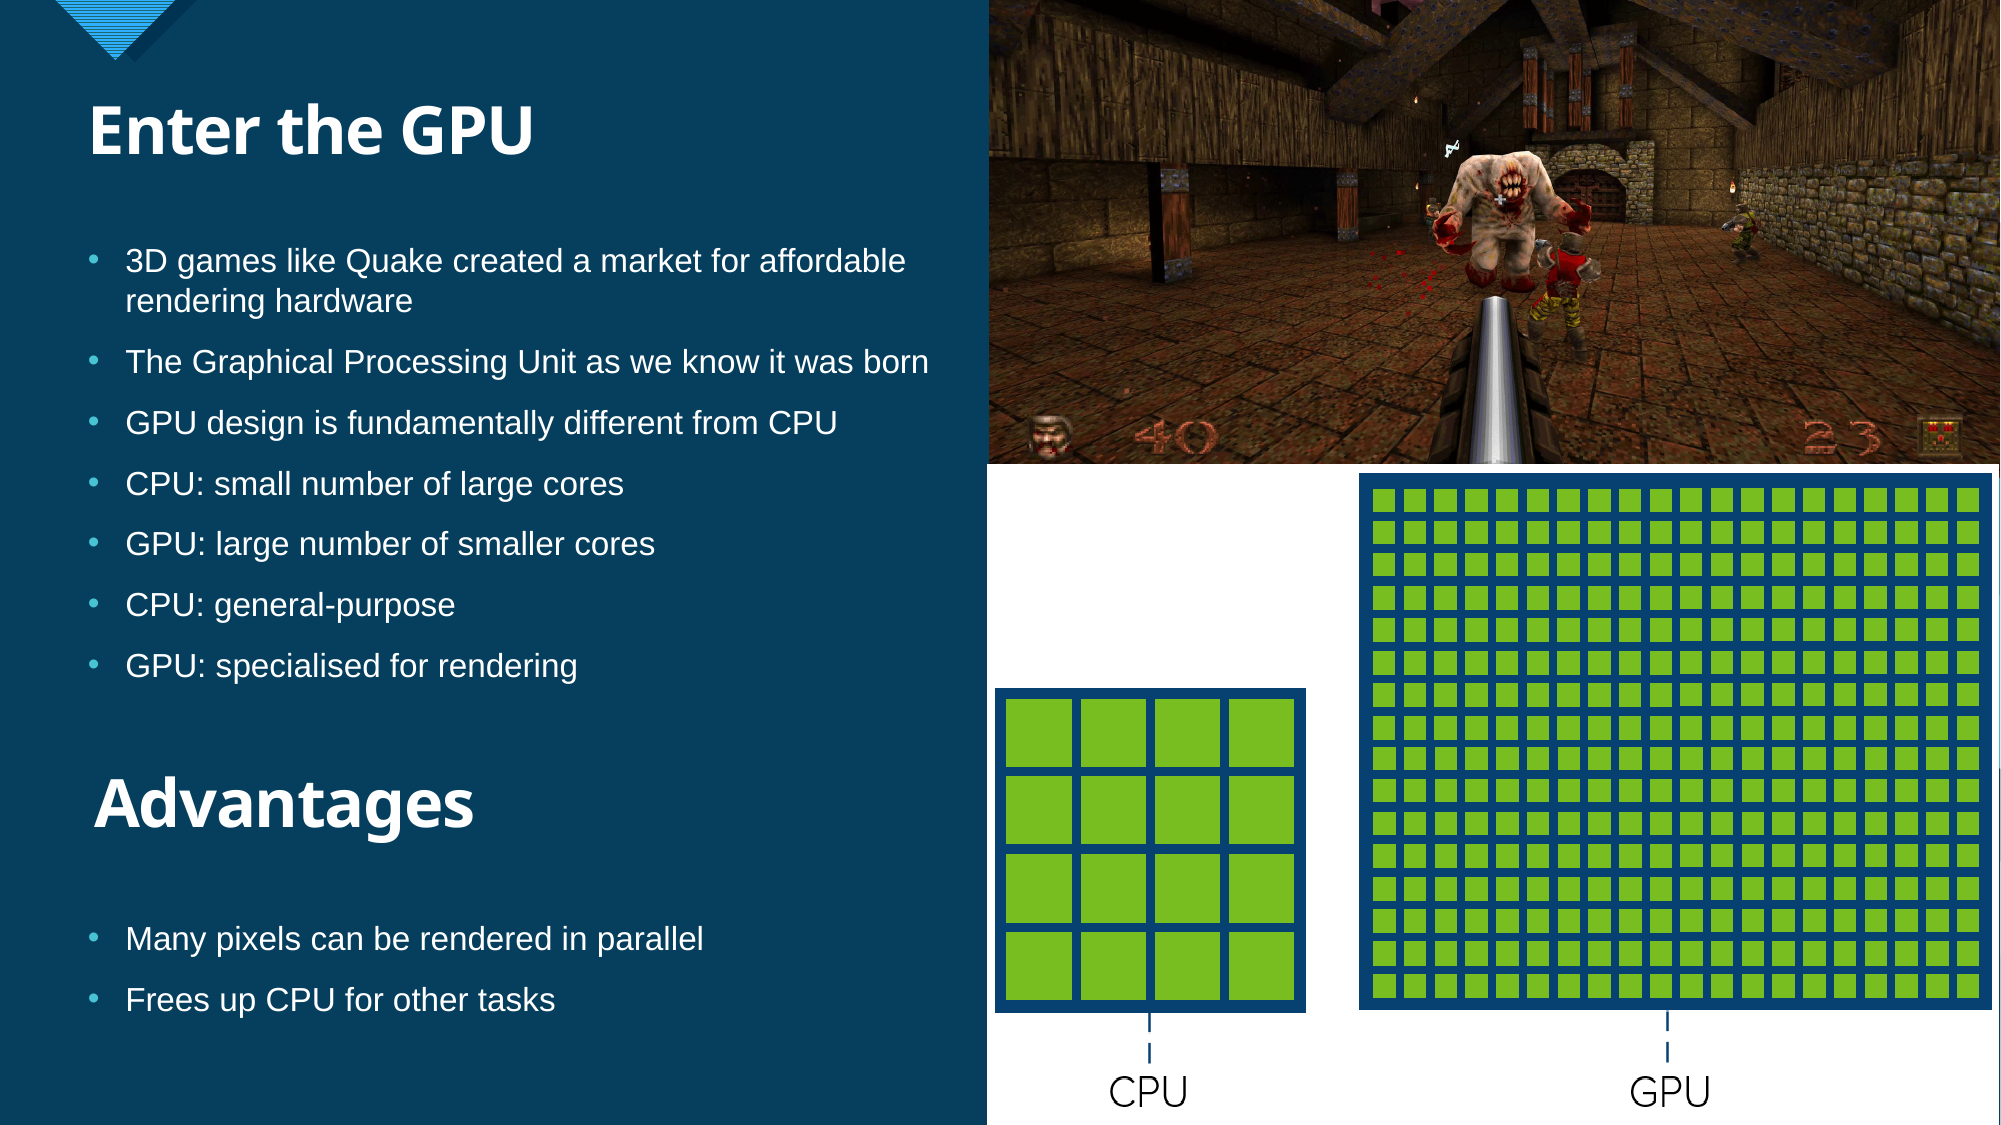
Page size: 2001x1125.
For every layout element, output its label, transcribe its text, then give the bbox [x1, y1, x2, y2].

text_box Advantages [79, 762, 957, 850]
list 3D games like Quake created a market for affordable rendering hardware The Graphical Processing Unit as we know it was born GPU design is fundamentally different from CPU CPU: small number of large cores GPU: large number of smaller cores CPU: general-purpose GPU: specialised for rendering [72, 231, 957, 717]
title Enter the GPU [72, 89, 988, 177]
picture [988, 0, 2000, 1125]
text_box Many pixels can be rendered in parallel Frees up CPU for other tasks [72, 909, 957, 1100]
